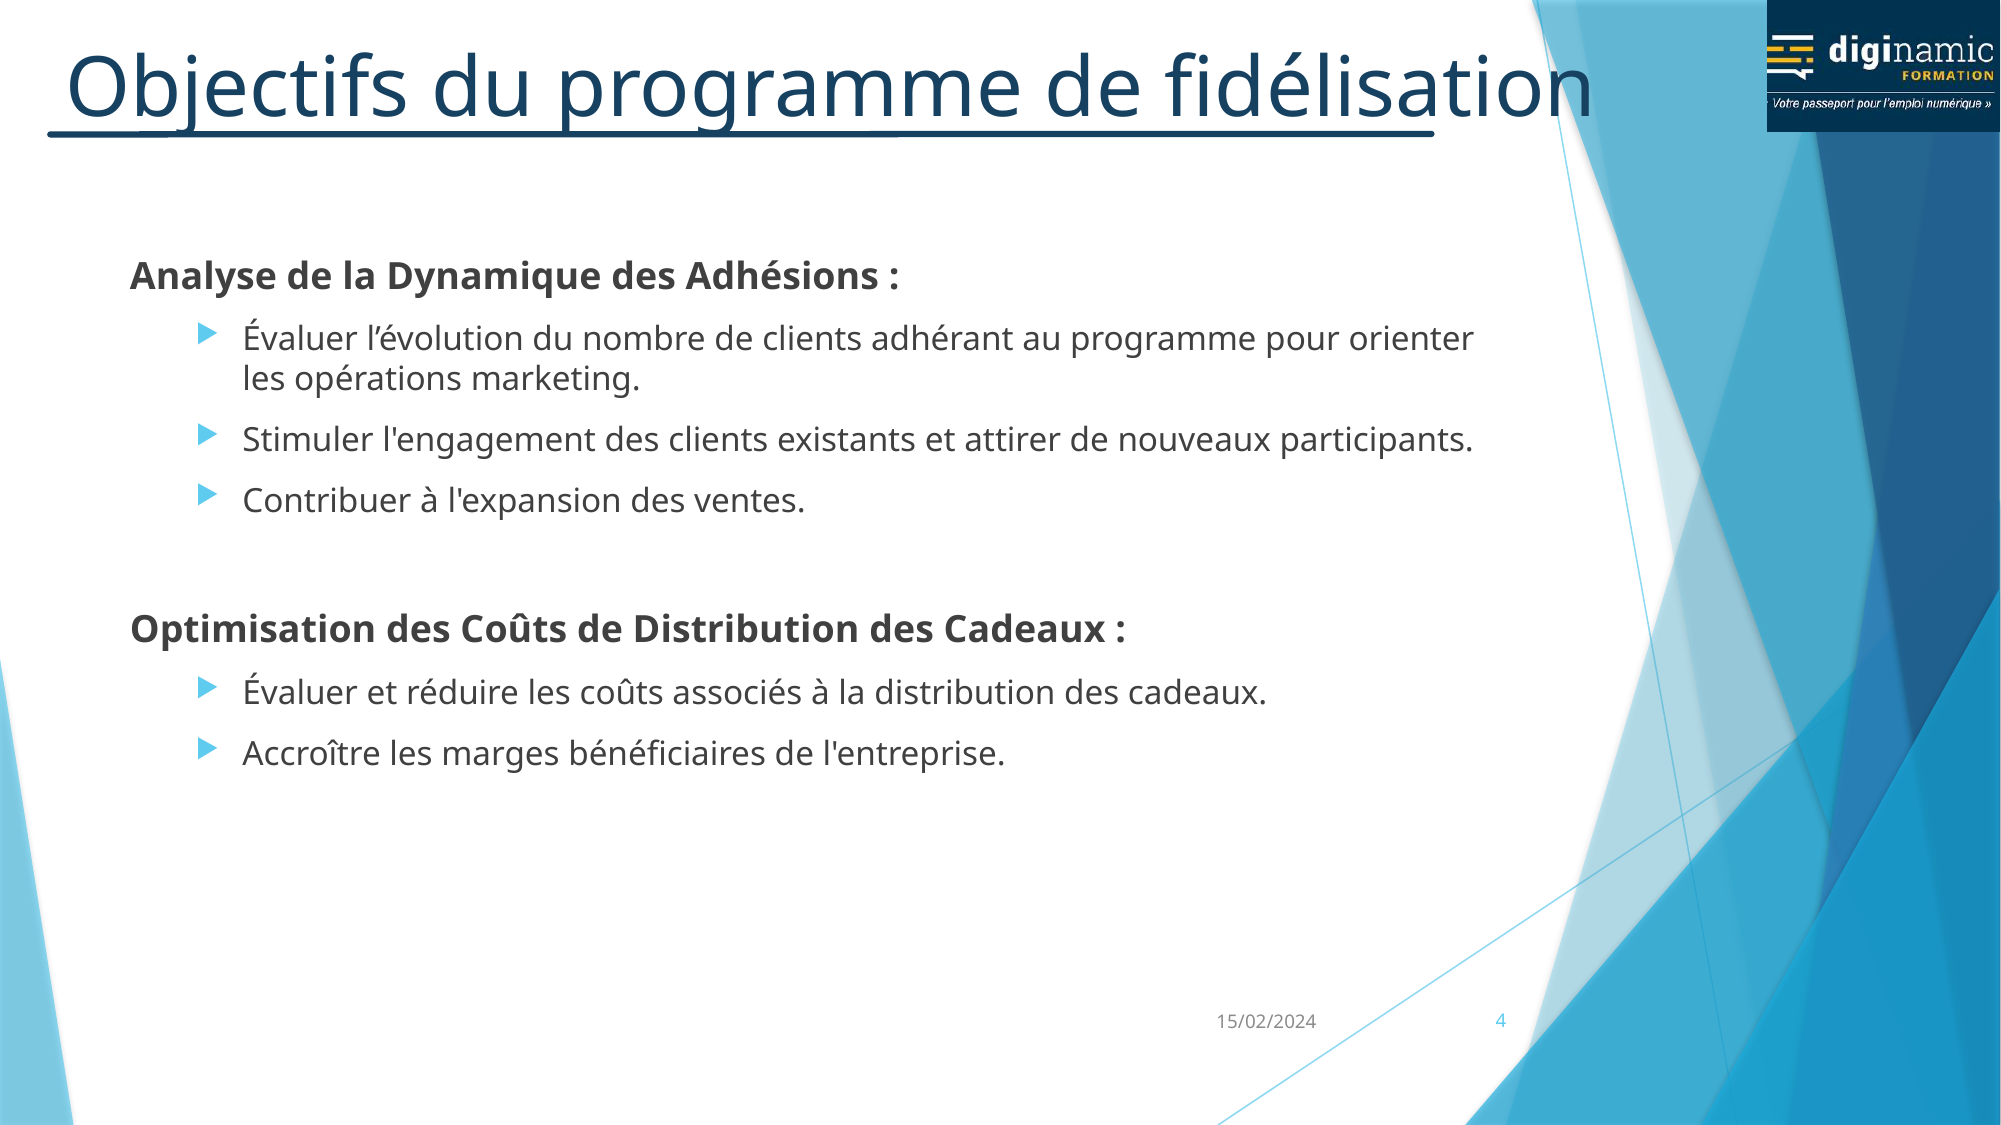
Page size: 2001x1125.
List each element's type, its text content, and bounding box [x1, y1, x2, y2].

title Objectifs du programme de fidélisation [50, 26, 1742, 243]
slide_number 4 [1409, 991, 1522, 1051]
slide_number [1181, 991, 1332, 1051]
picture [1767, 0, 2000, 133]
list Analyse de la Dynamique des Adhésions : Évaluer l’évolution du nombre de clients adhérant au programme pour orienter les opérations marketing. Stimuler l'engagement des clients existants et attirer de nouveaux participants. Contribuer à l'expansion des ventes. Optimisation des Coûts de Distribution des Cadeaux : Évaluer et réduire les coûts associés à la distribution des cadeaux. Accroître les marges bénéficiaires de l'entreprise. [114, 244, 1526, 881]
